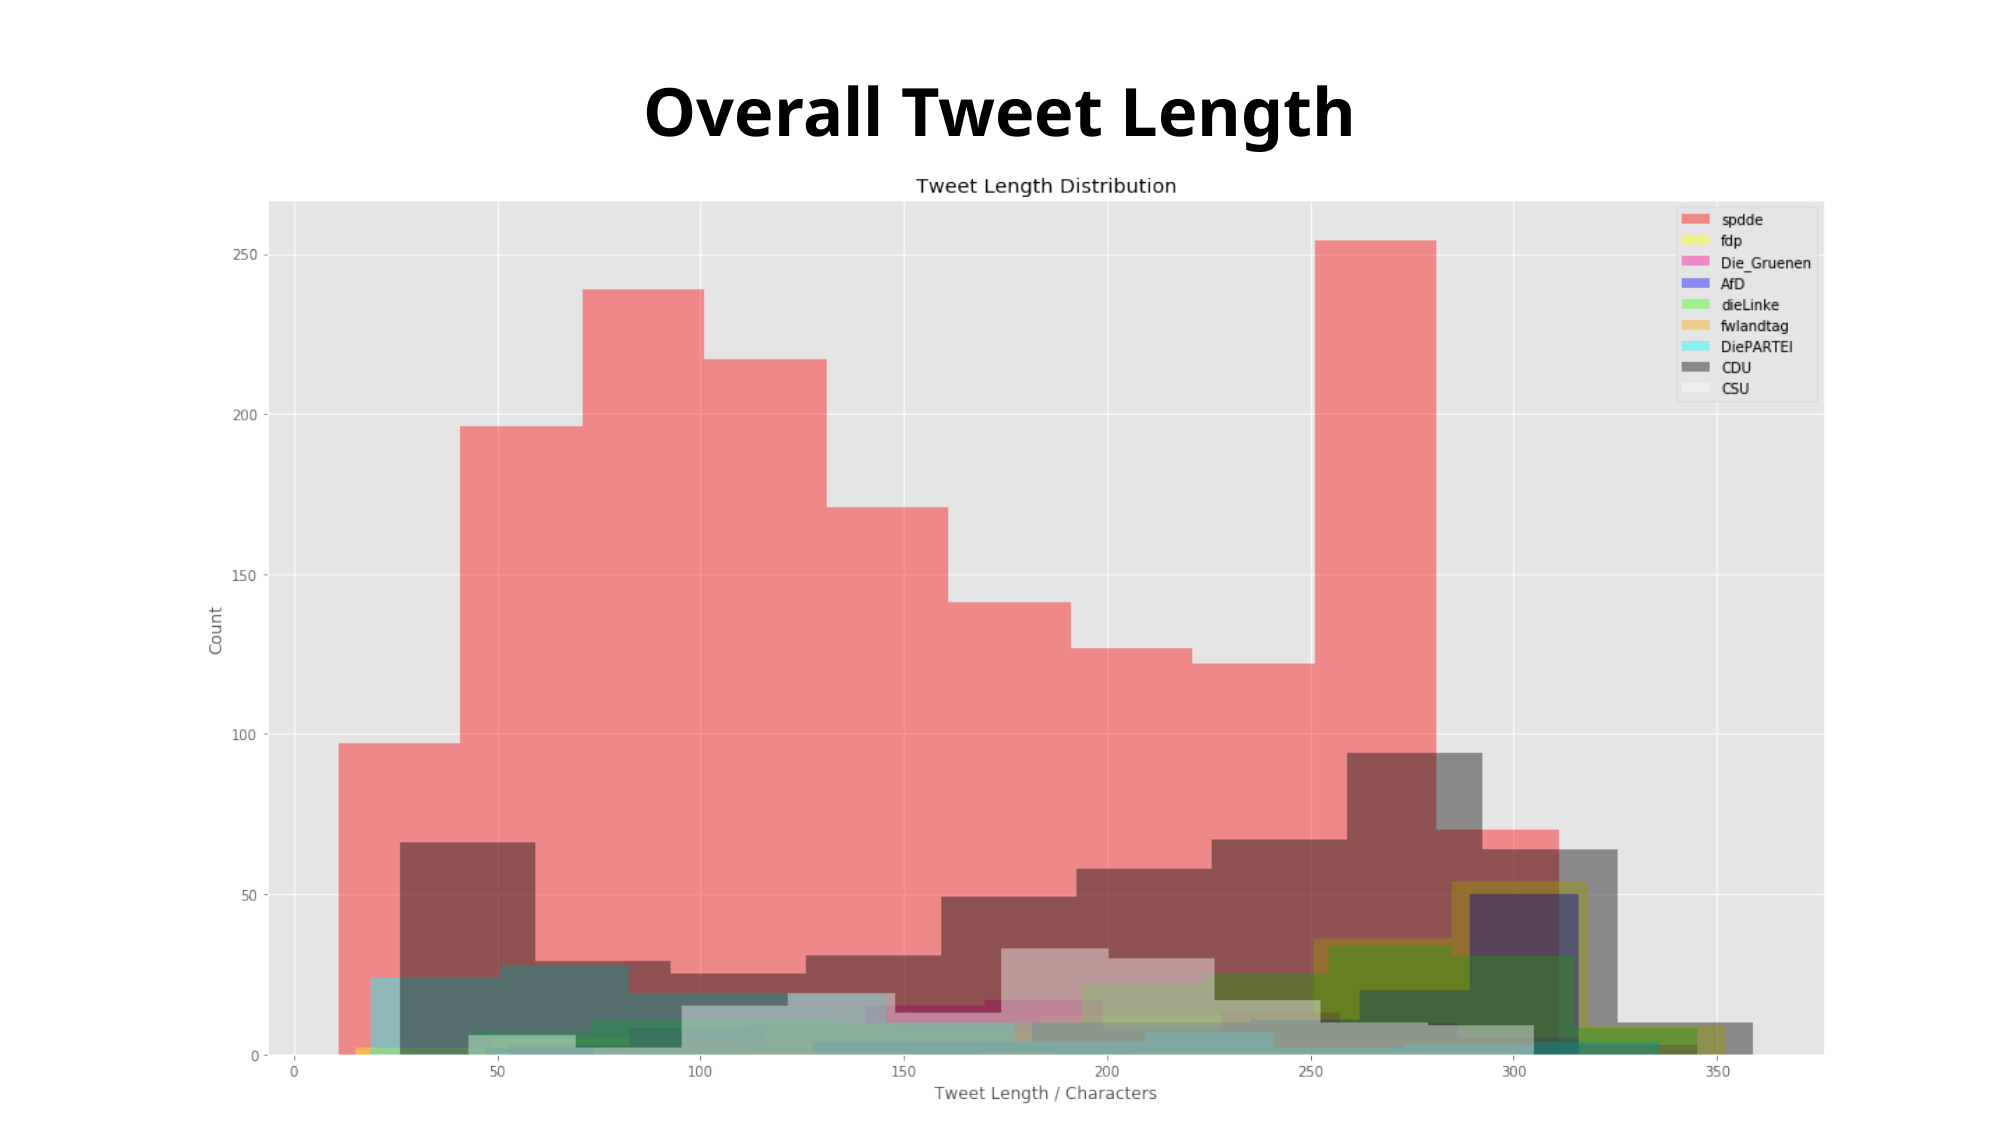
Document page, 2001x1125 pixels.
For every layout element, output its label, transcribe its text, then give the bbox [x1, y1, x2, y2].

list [198, 168, 1834, 1112]
title Overall Tweet Length [137, 5, 1863, 224]
